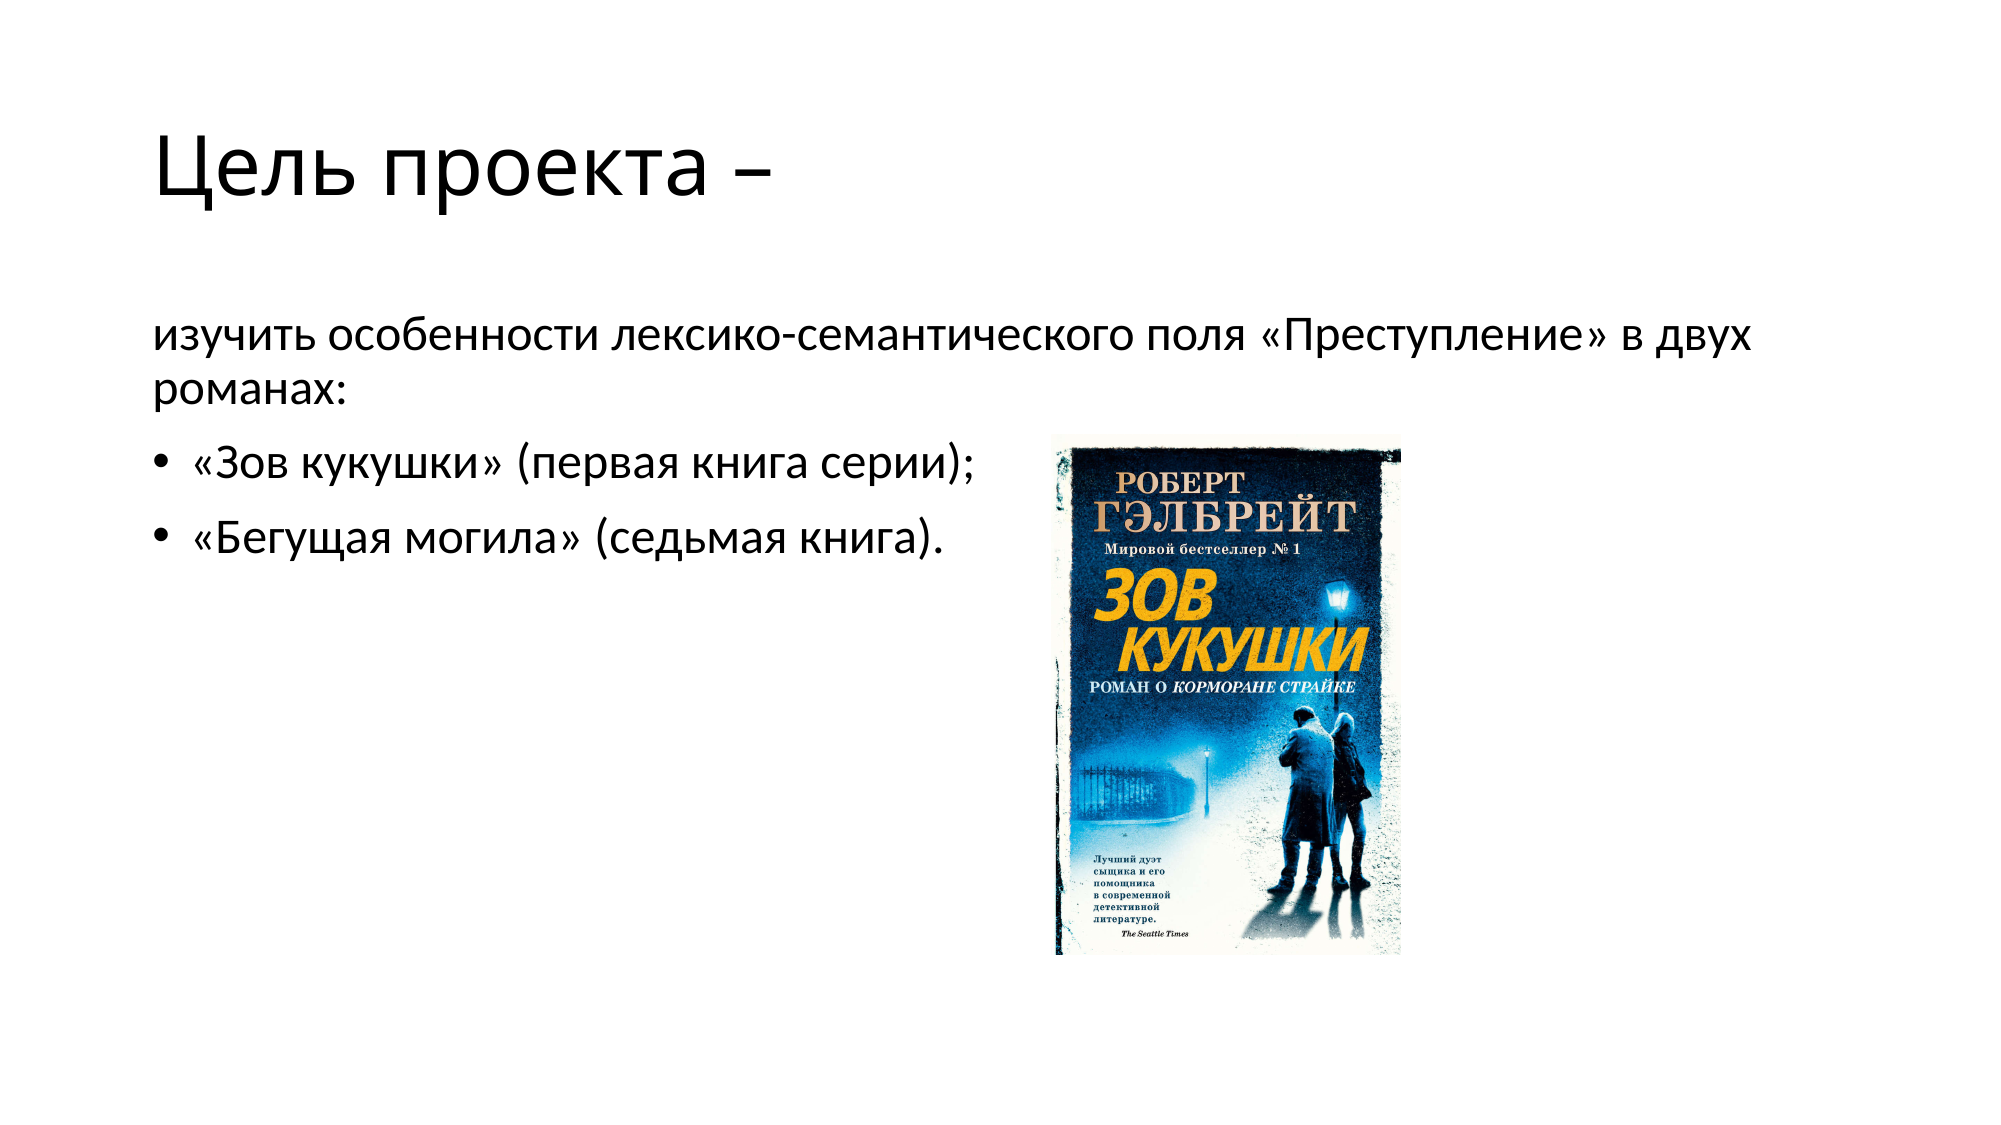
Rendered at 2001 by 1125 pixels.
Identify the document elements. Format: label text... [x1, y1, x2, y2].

list изучить особенности лексико-семантического поля «Преступление» в двух романах: «Зов кукушки» (первая книга серии); «Бегущая могила» (седьмая книга). [137, 299, 1863, 1014]
picture [1051, 434, 1401, 955]
title Цель проекта – [137, 59, 1863, 278]
